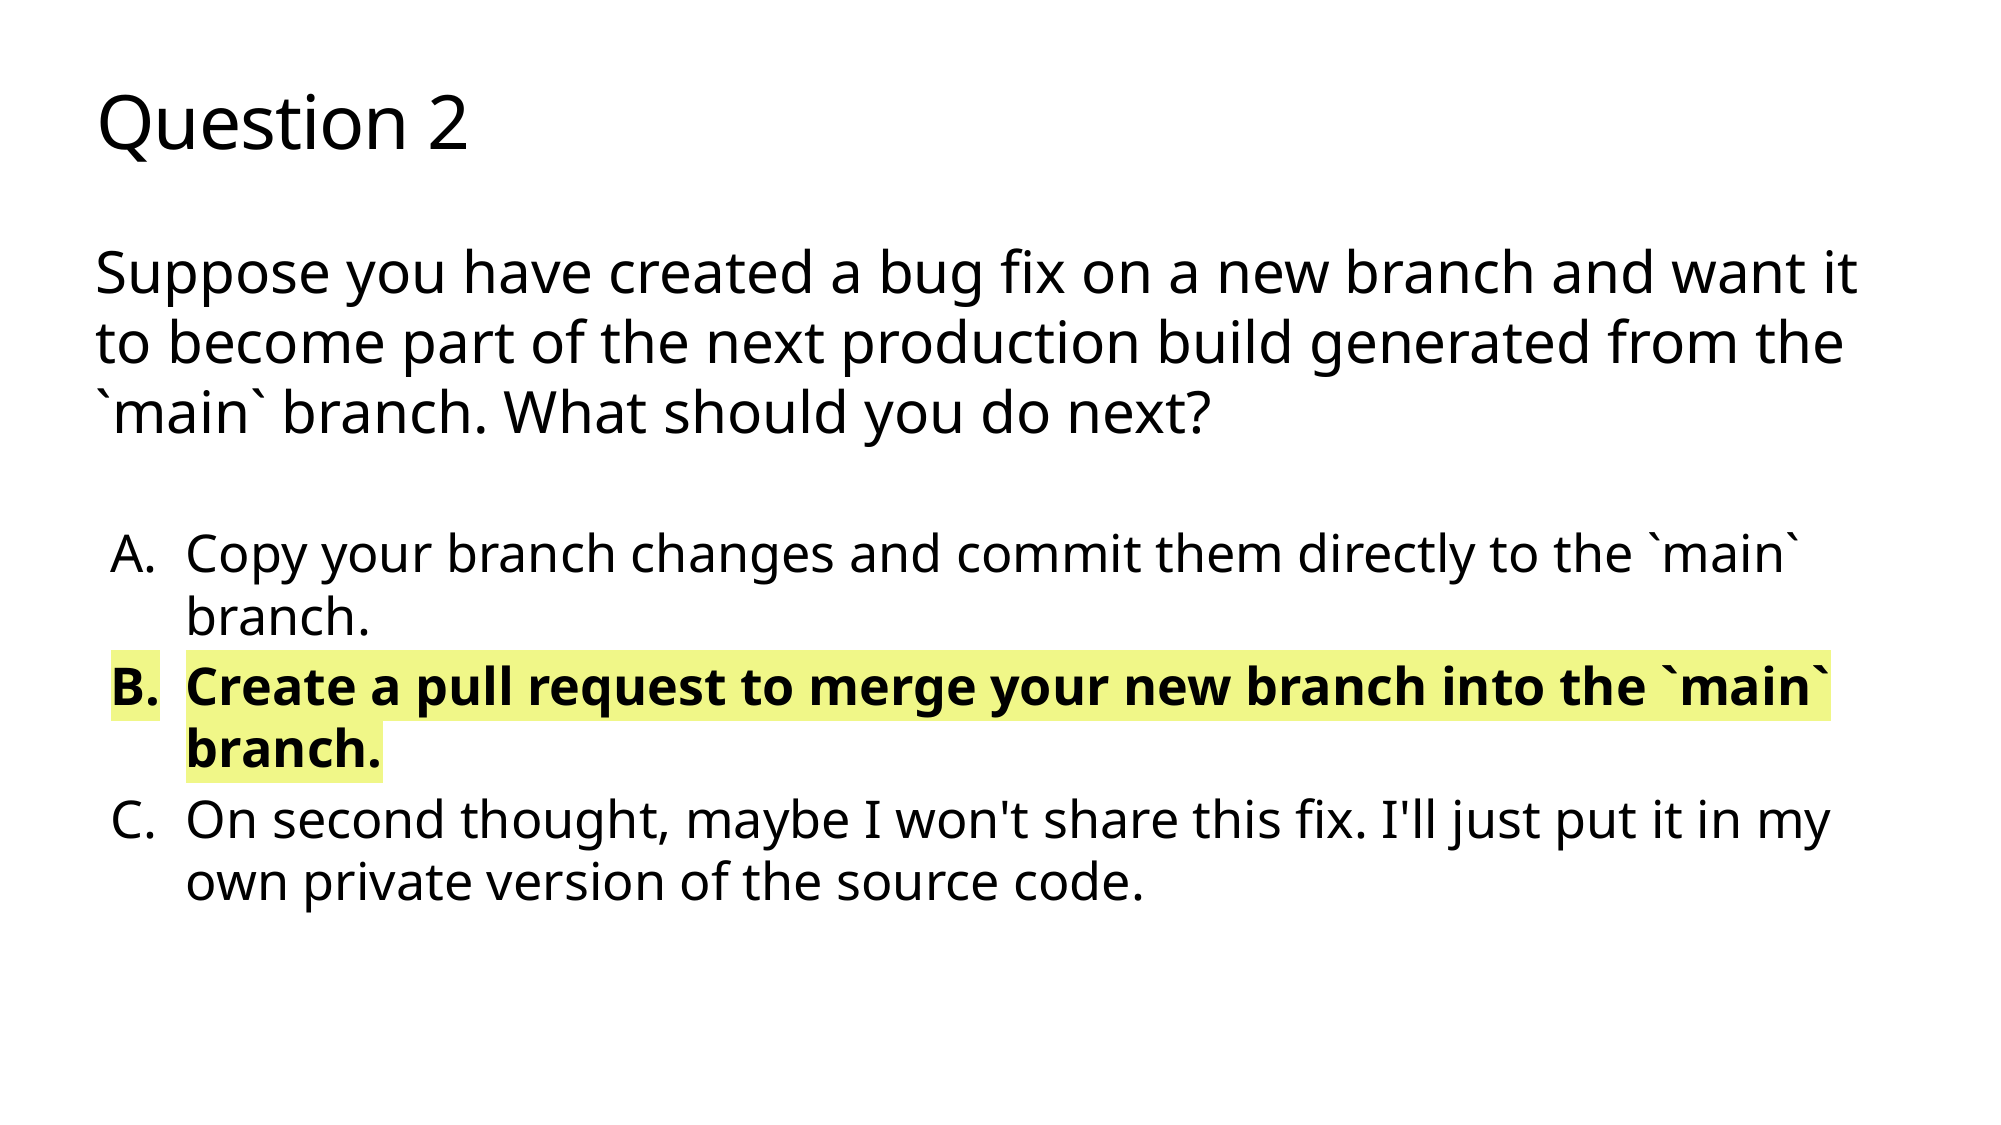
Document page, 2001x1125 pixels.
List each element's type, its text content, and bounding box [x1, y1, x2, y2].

text_box Copy your branch changes and commit them directly to the `main` branch. Create a pull request to merge your new branch into the `main` branch. On second thought, maybe I won't share this fix. I'll just put it in my own private version of the source code. [95, 512, 1905, 1058]
list Suppose you have created a bug fix on a new branch and want it to become part of the next production build generated from the `main` branch. What should you do next? [95, 235, 1904, 446]
title Question 2 [96, 75, 1904, 165]
